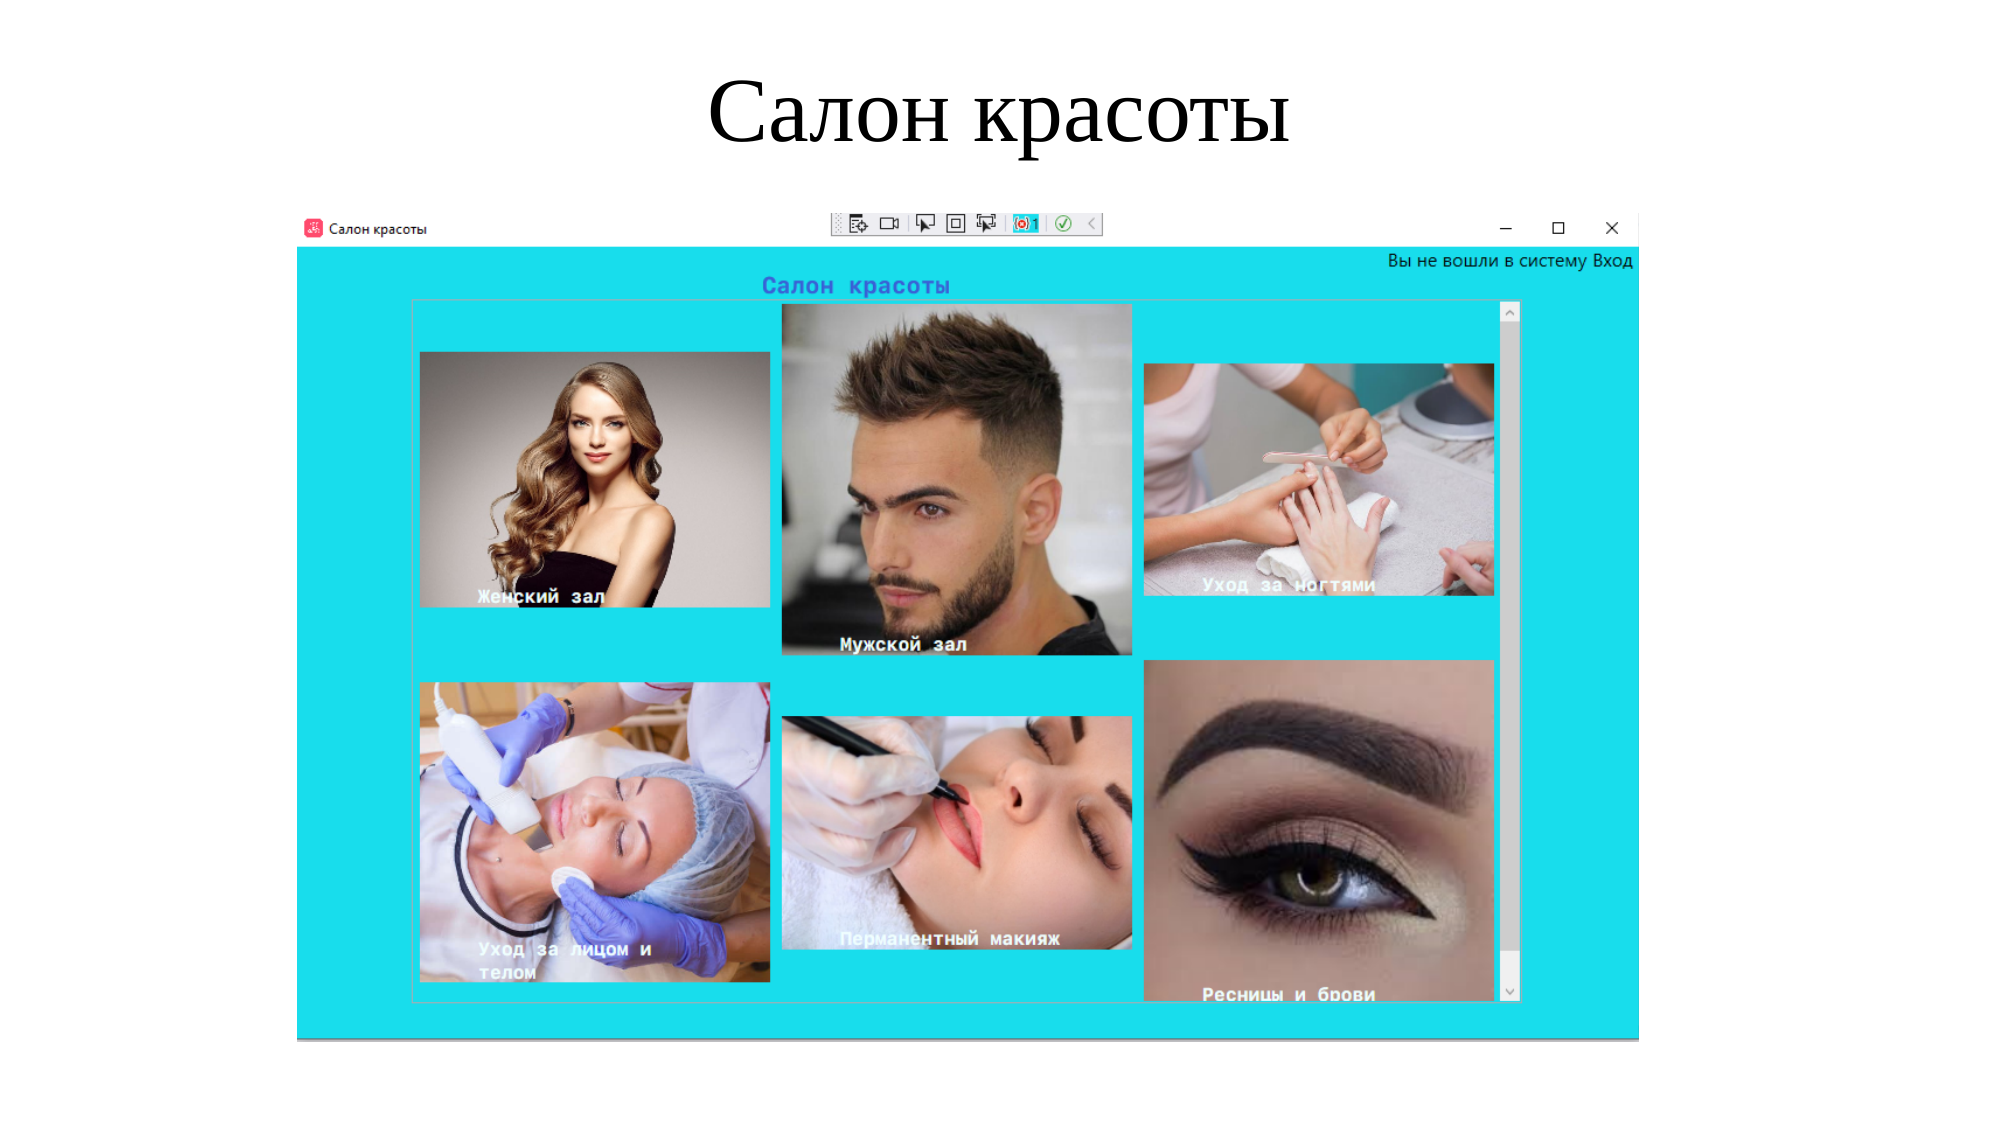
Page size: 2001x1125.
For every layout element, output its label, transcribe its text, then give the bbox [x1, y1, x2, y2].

picture [297, 213, 1639, 1042]
title Салон красоты [137, 3, 1863, 221]
